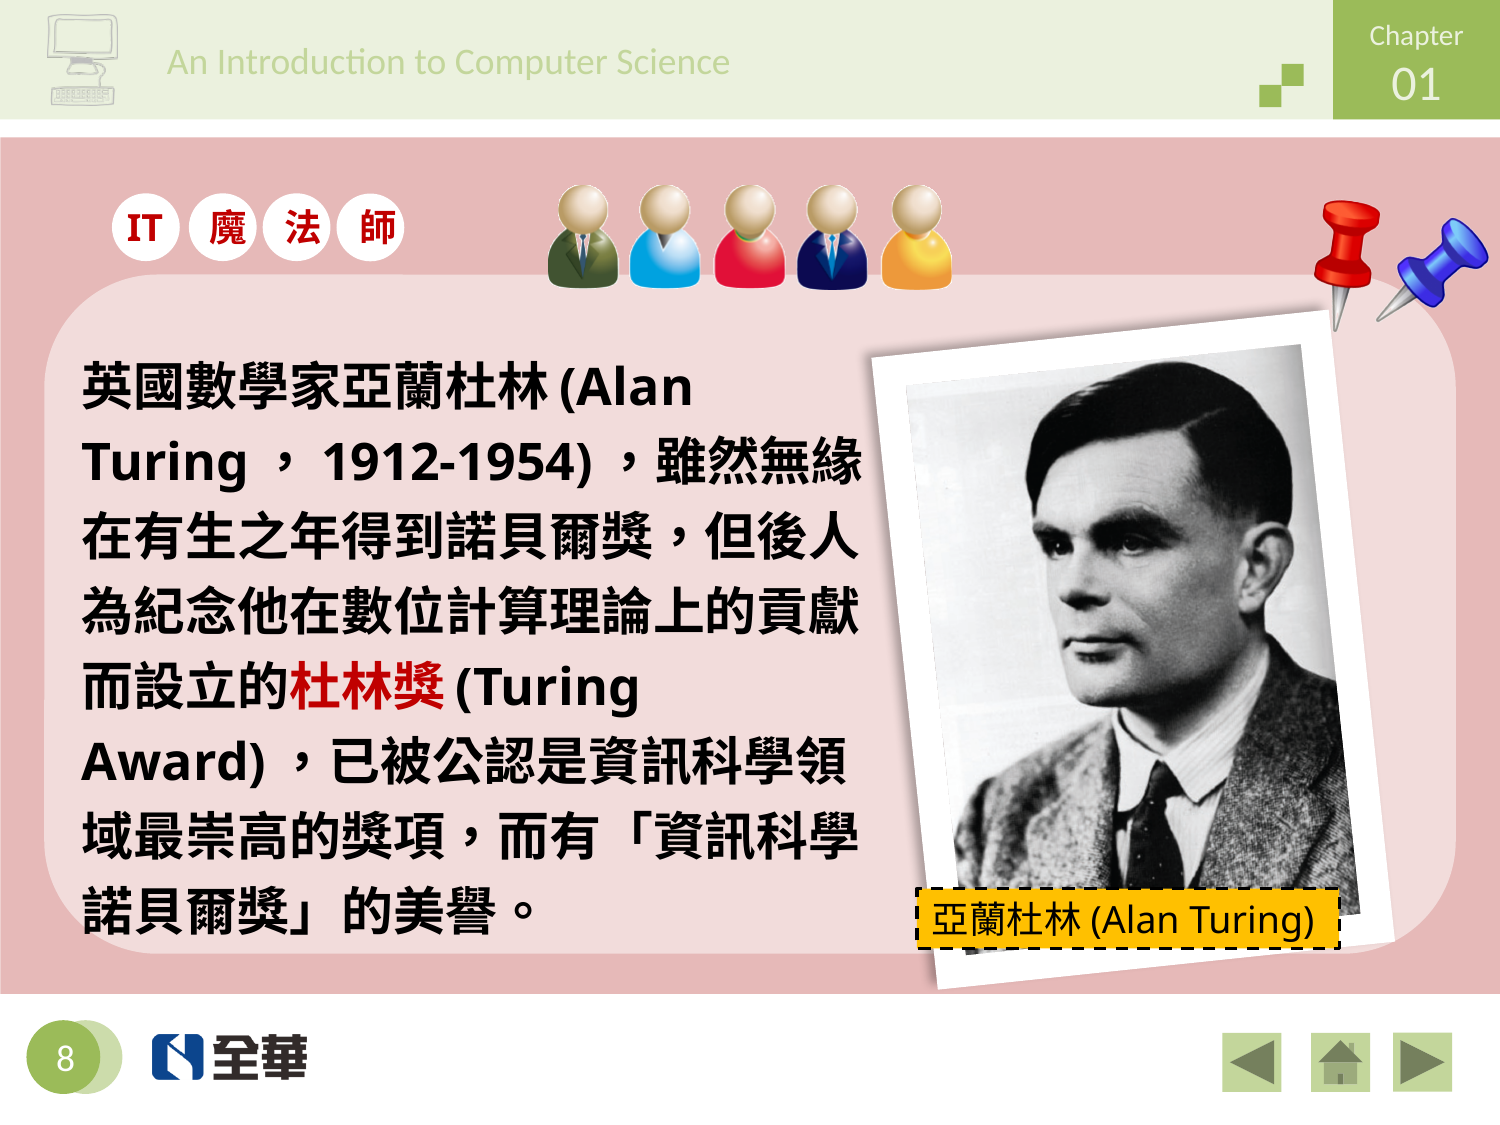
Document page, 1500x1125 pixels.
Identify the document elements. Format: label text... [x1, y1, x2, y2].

list 英國數學家亞蘭杜林(Alan Turing，1912-1954)，雖然無緣在有生之年得到諾貝爾獎，但後人為紀念他在數位計算理論上的貢獻而設立的杜林獎(Turing Award)，已被公認是資訊科學領域最崇高的獎項，而有「資訊科學諾貝爾獎」的美譽。 [66, 333, 905, 954]
text_box 亞蘭杜林(Alan Turing) [916, 888, 1340, 949]
picture [548, 185, 952, 290]
picture [1309, 198, 1493, 351]
picture [47, 14, 118, 106]
picture [907, 345, 1360, 937]
picture [966, 949, 1016, 955]
picture [152, 1034, 307, 1080]
